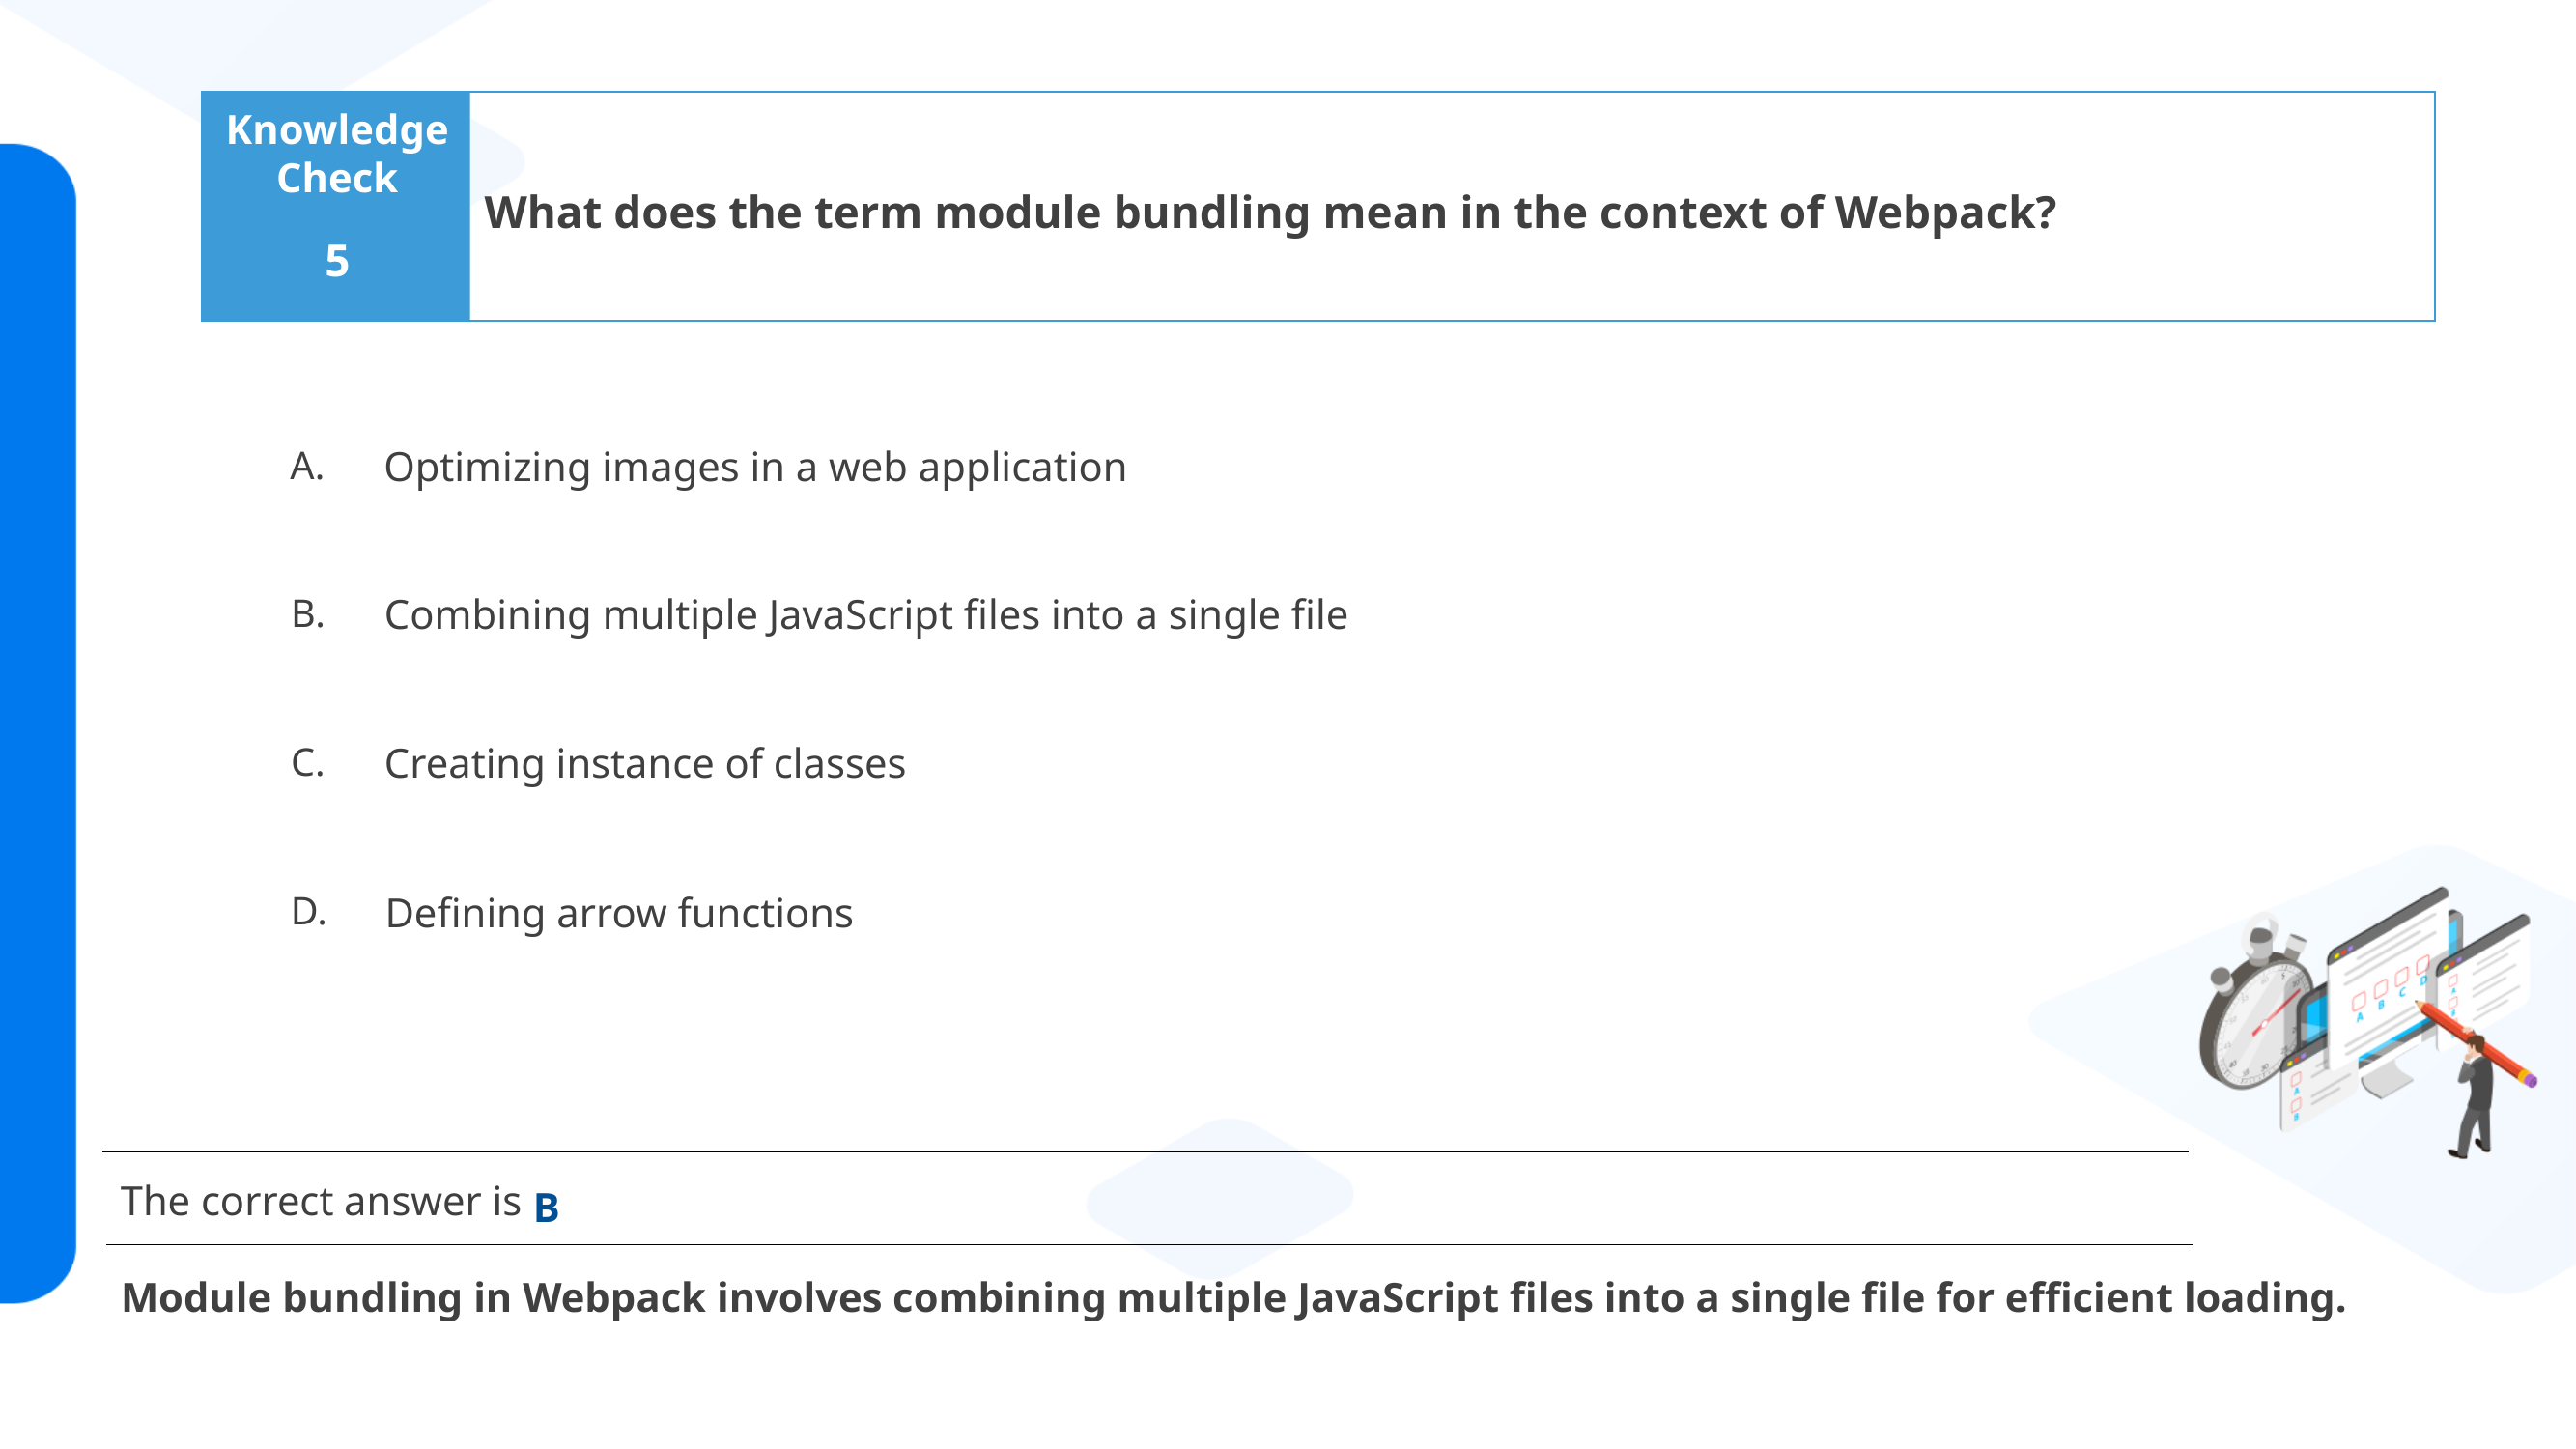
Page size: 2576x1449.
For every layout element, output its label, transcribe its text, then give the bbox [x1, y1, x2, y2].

text_box Optimizing images in a web application [369, 427, 2152, 560]
text_box Creating instance of classes [369, 724, 2153, 857]
list What does the term module bundling mean in the context of Webpack? [469, 92, 2436, 322]
text_box Combining multiple JavaScript files into a single file [369, 575, 2153, 708]
list 5 [247, 188, 428, 321]
list B [518, 1156, 1919, 1250]
list Defining arrow functions [370, 873, 2154, 1007]
list Module bundling in Webpack involves combining multiple JavaScript files into a single file for efficient loading. [105, 851, 2383, 1449]
picture [0, 0, 2576, 1449]
